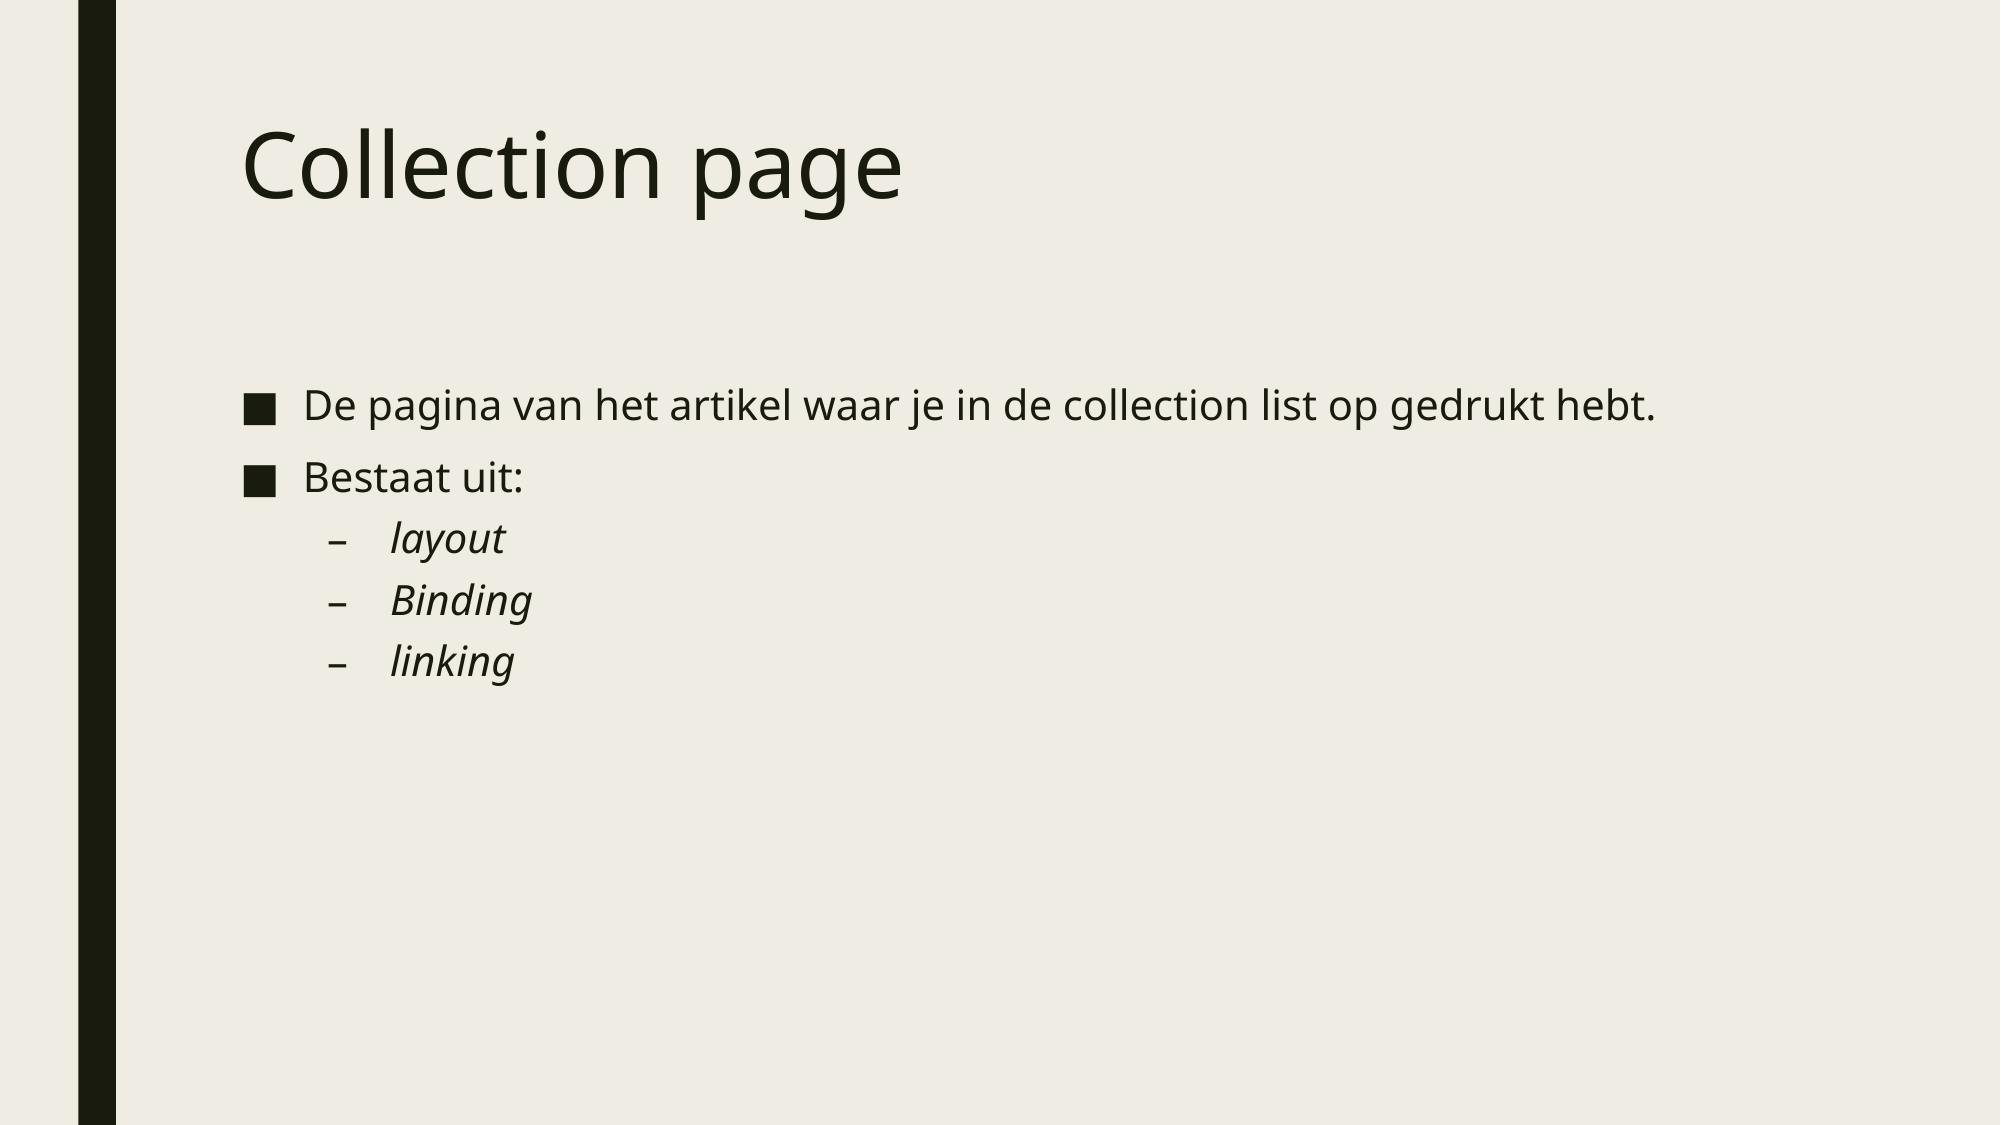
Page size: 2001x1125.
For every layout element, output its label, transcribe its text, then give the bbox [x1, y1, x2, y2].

list De pagina van het artikel waar je in de collection list op gedrukt hebt. Bestaat uit: layout Binding linking [225, 375, 1800, 963]
title Collection page [225, 112, 1800, 357]
